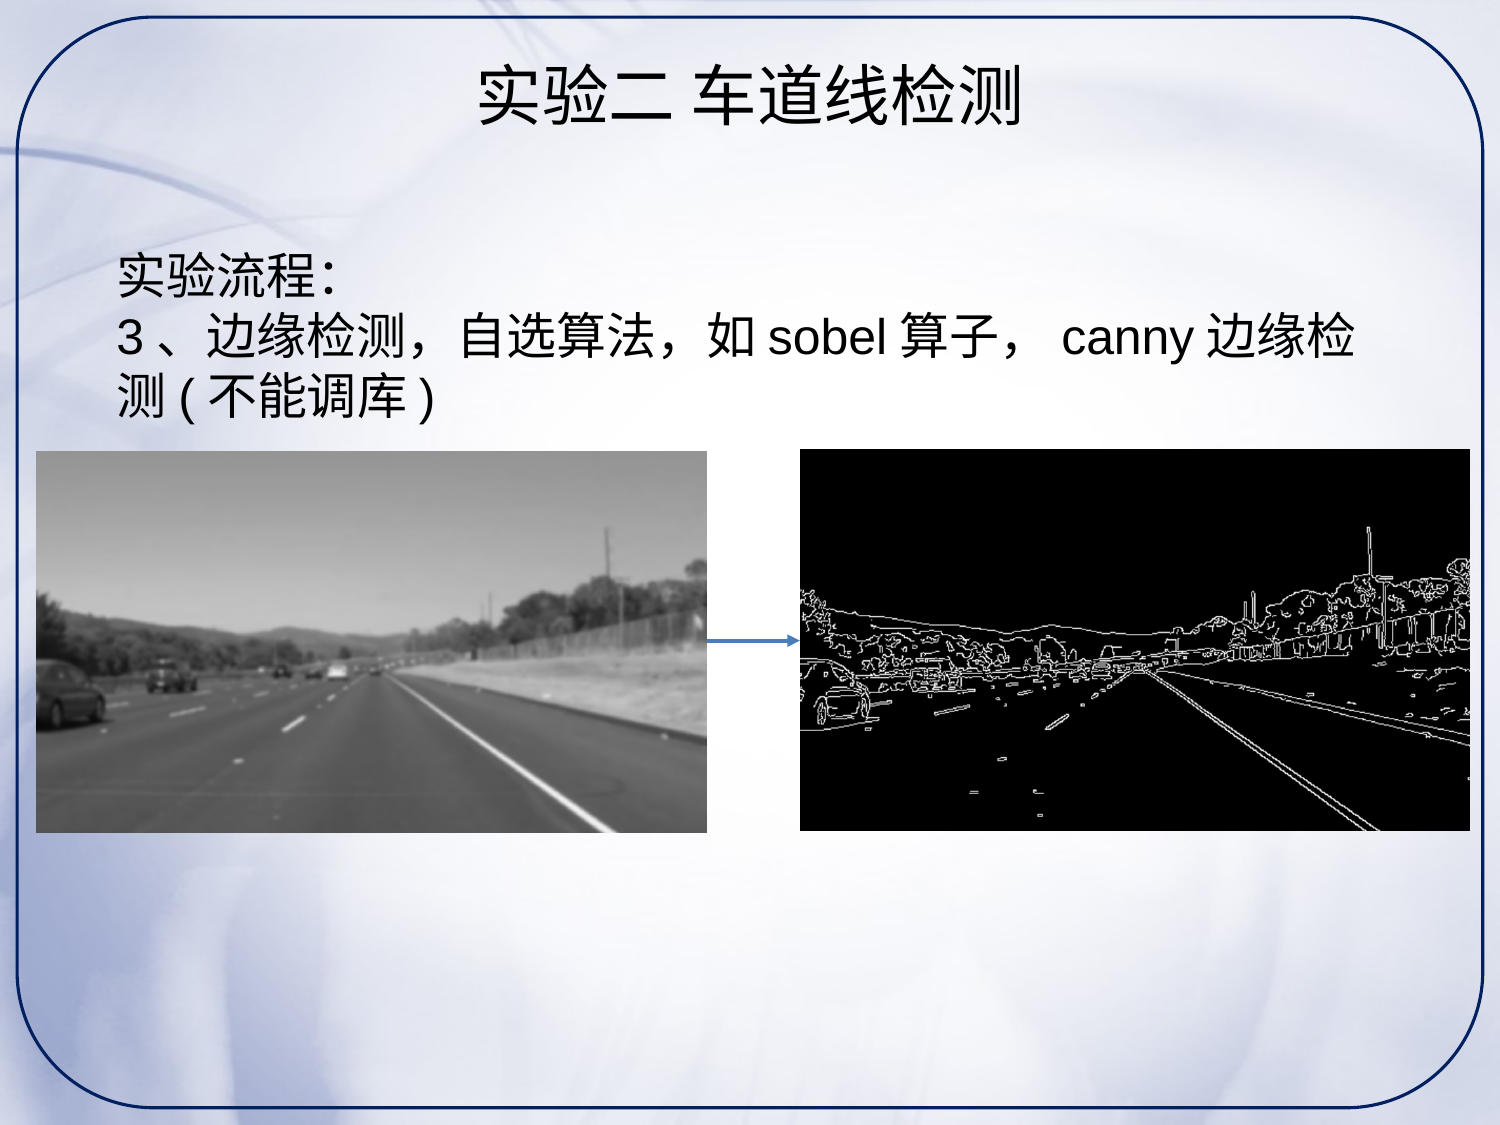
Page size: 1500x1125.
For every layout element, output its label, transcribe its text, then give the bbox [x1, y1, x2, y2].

picture [19, 45, 1481, 1106]
picture [0, 0, 1500, 1125]
text_box 实验流程： 3、边缘检测，自选算法，如sobel算子，canny边缘检测(不能调库) [101, 237, 1399, 613]
title 实验二 车道线检测 [75, 0, 1425, 188]
